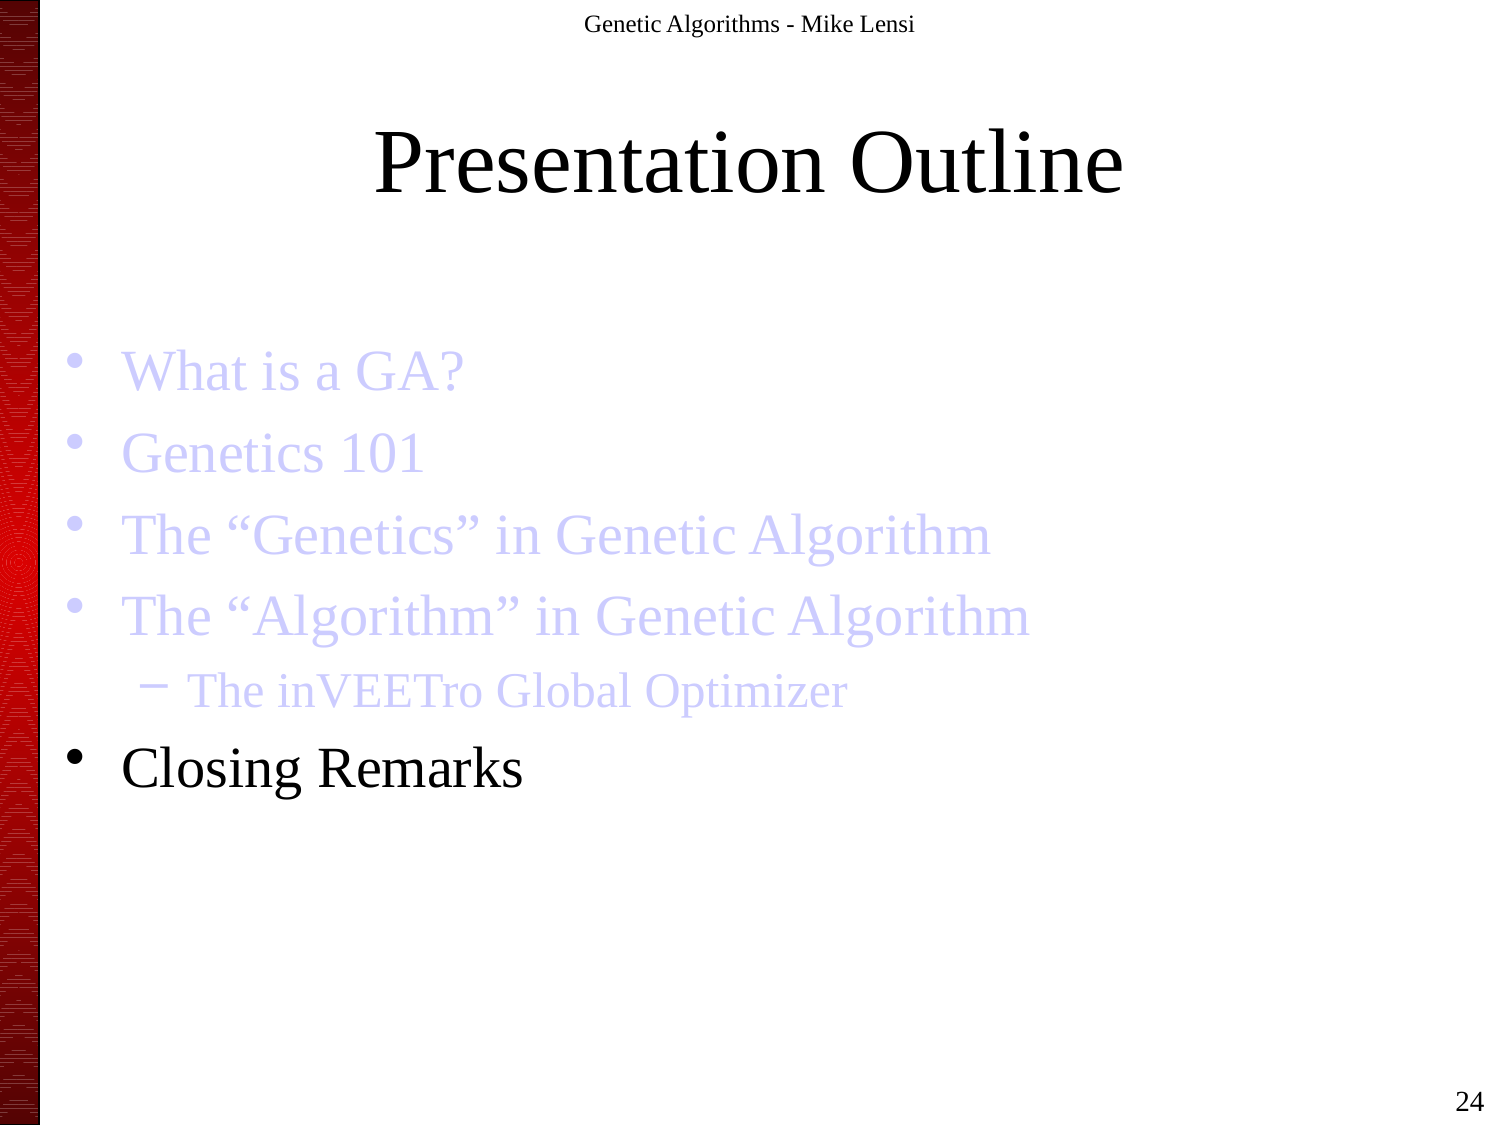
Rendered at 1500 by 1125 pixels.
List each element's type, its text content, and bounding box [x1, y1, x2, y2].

slide_number 24 [1187, 1074, 1500, 1125]
list What is a GA? Genetics 101 The “Genetics” in Genetic Algorithm The “Algorithm” in Genetic Algorithm The inVEETro Global Optimizer Closing Remarks [49, 324, 1451, 1063]
footer Genetic Algorithms - Mike Lensi [512, 0, 988, 50]
title Presentation Outline [50, 99, 1450, 213]
